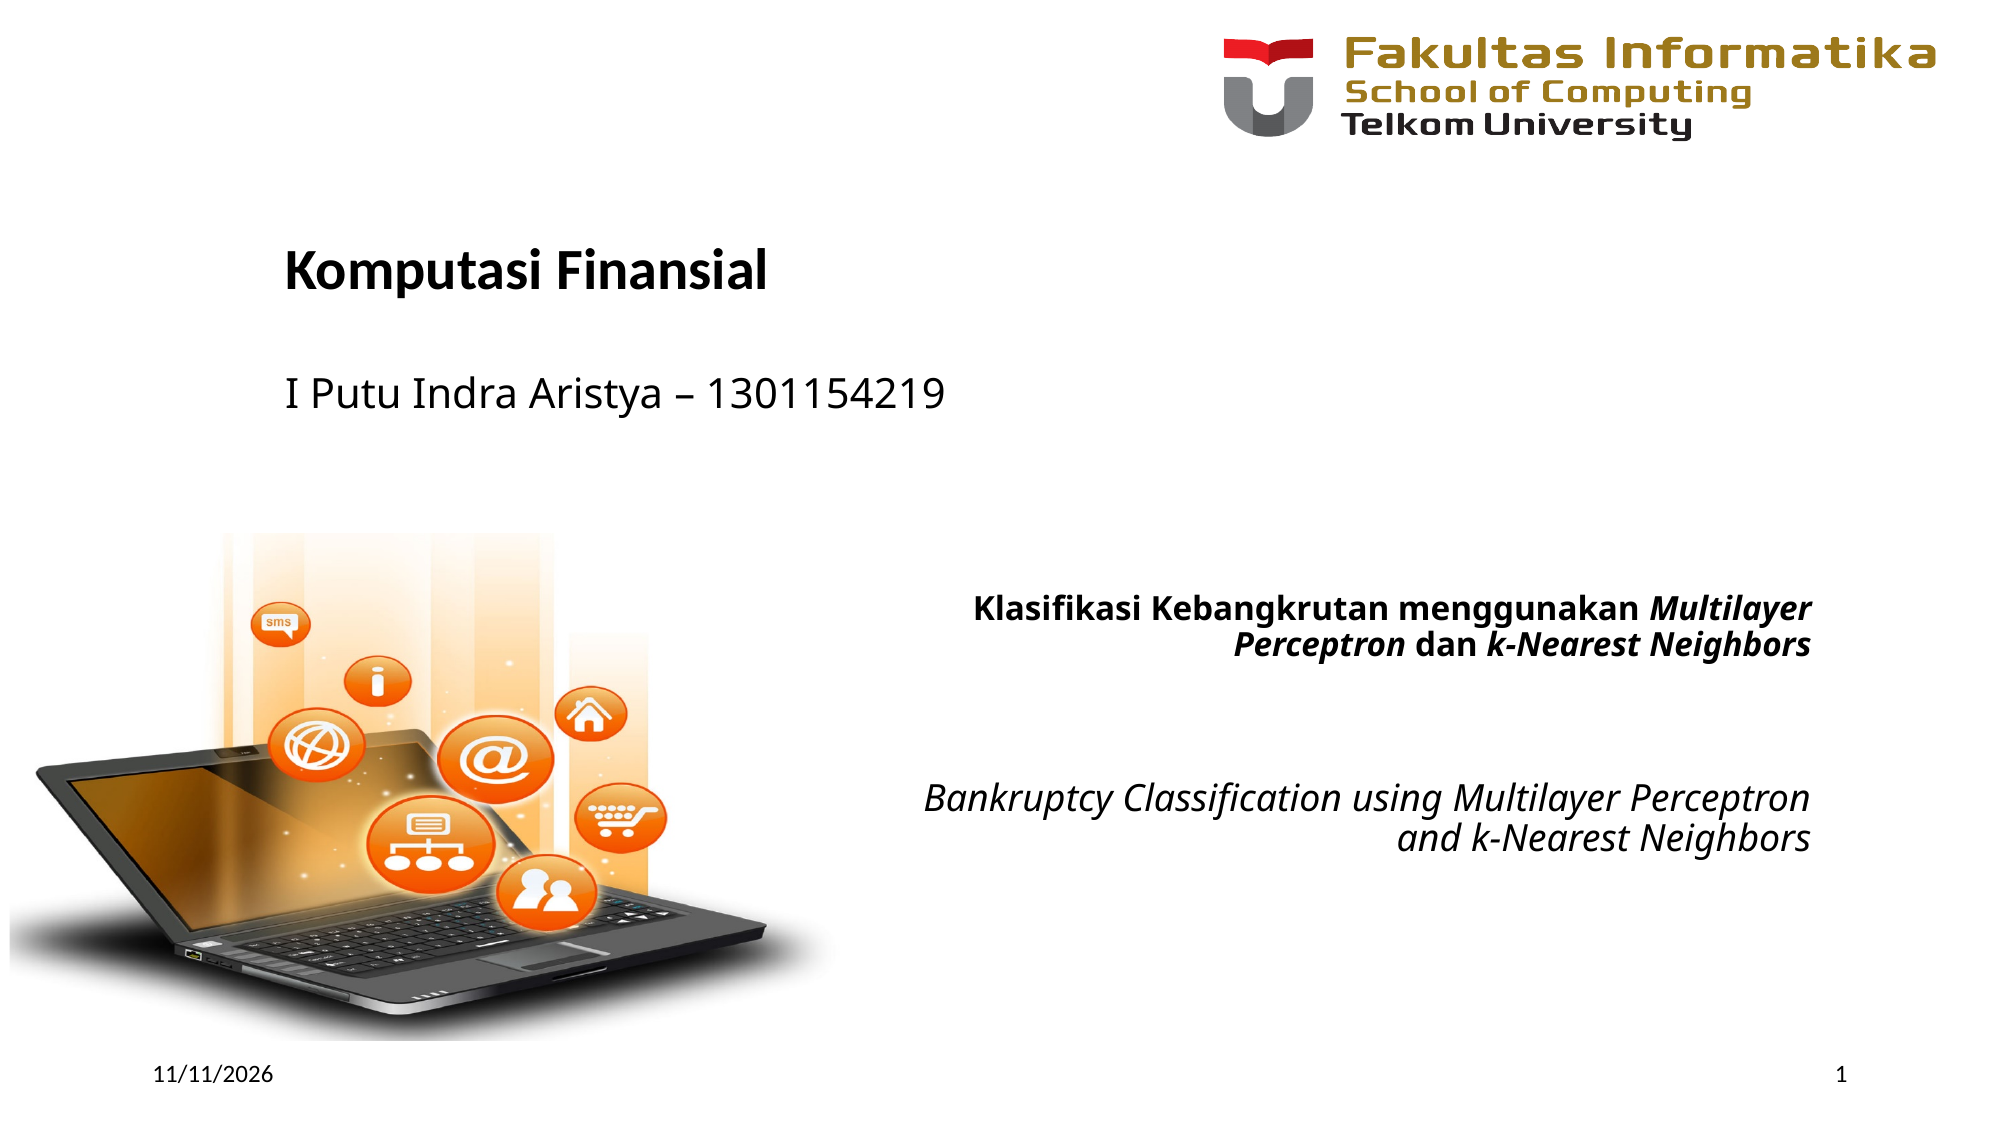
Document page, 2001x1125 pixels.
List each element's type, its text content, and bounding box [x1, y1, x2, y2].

picture [1222, 35, 1937, 142]
subtitle I Putu Indra Aristya – 1301154219 [270, 365, 2000, 436]
picture [9, 533, 852, 1041]
text_box Klasifikasi Kebangkrutan menggunakan Multilayer Perceptron dan k-Nearest Neighbors Bankruptcy Classification using Multilayer Perceptron and k-Nearest Neighbors [903, 584, 1827, 917]
slide_number 1 [1412, 1042, 1863, 1103]
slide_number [137, 1042, 588, 1103]
title Komputasi Finansial [270, 208, 2000, 334]
